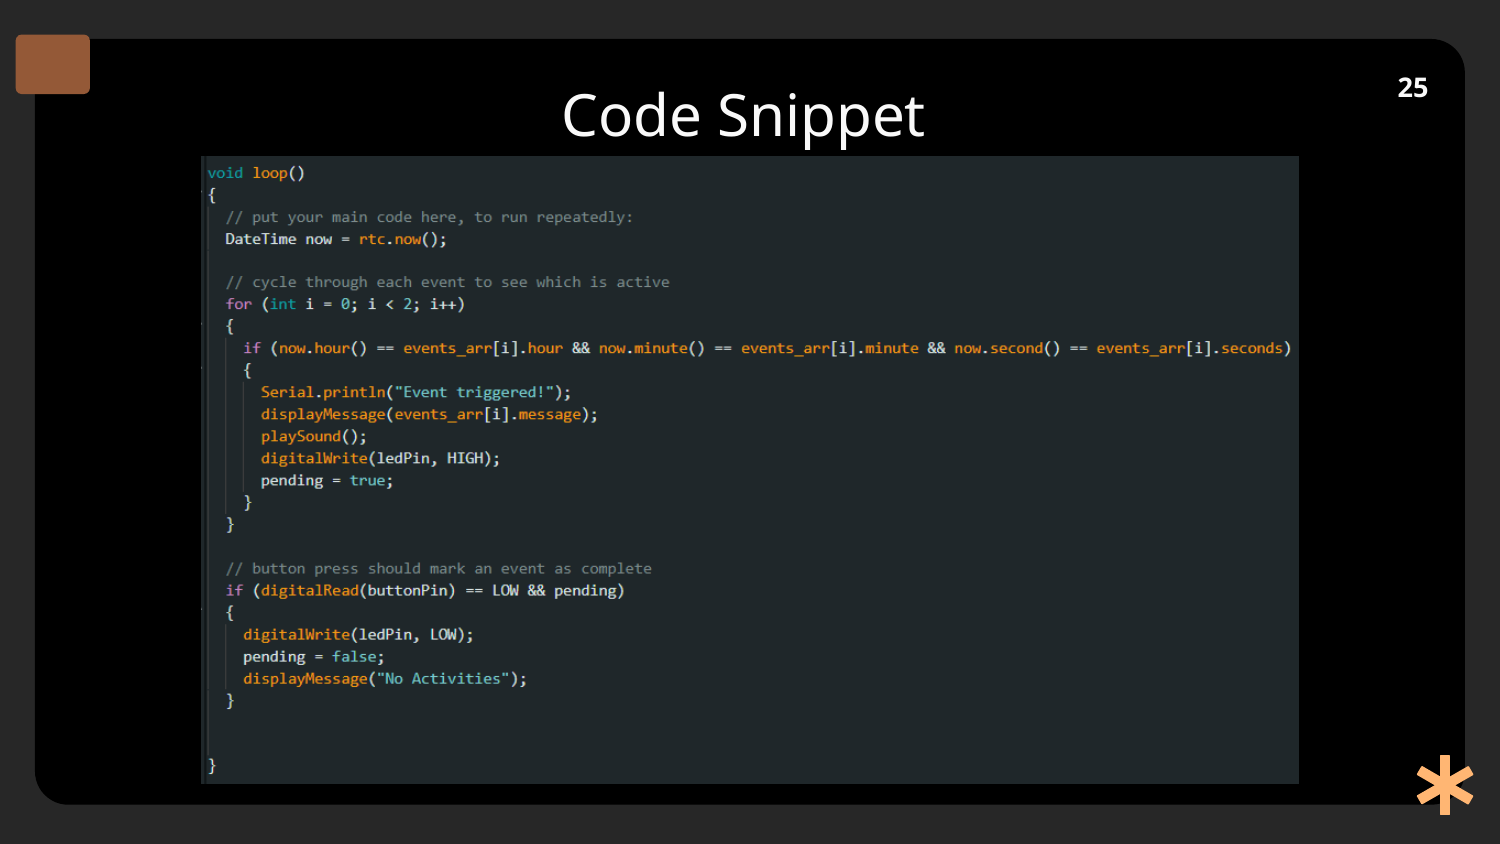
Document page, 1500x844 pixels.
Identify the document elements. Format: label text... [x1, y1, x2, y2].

slide_number 25 [1382, 55, 1473, 120]
text_box Code Snippet [270, 71, 1217, 155]
picture [200, 156, 1300, 785]
